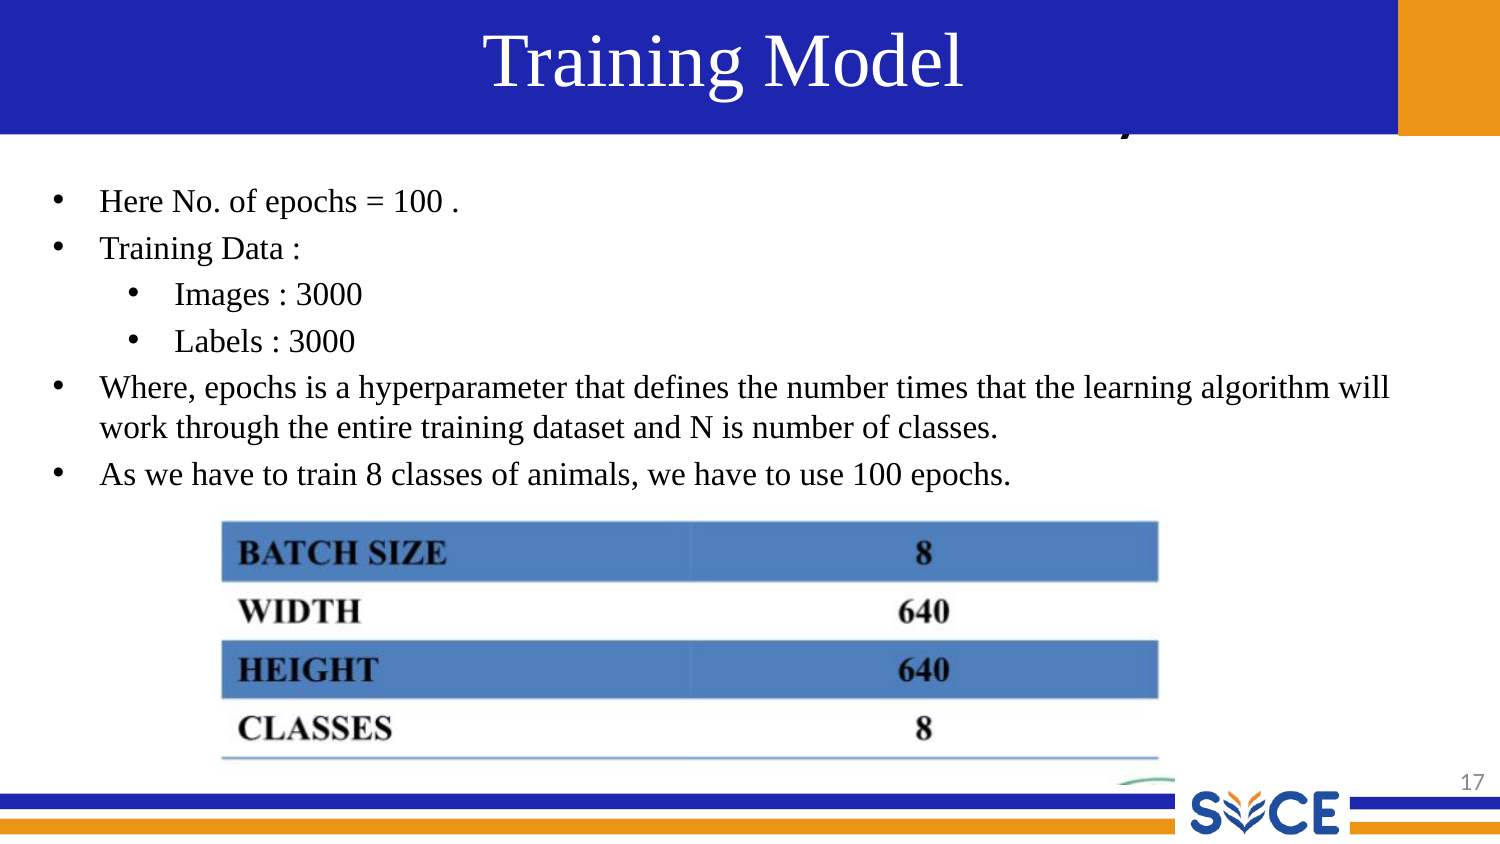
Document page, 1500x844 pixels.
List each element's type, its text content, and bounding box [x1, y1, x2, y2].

slide_number 17 [1149, 758, 1500, 803]
picture [1187, 803, 1343, 843]
picture [199, 509, 1176, 786]
list Here No. of epochs = 100 . Training Data : Images : 3000 Labels : 3000 Where, epochs is a hyperparameter that defines the number times that the learning algorithm will work through the entire training dataset and N is number of classes. As we have to train 8 classes of animals, we have to use 100 epochs. [37, 171, 1450, 754]
title Training Model [48, 1, 1399, 110]
